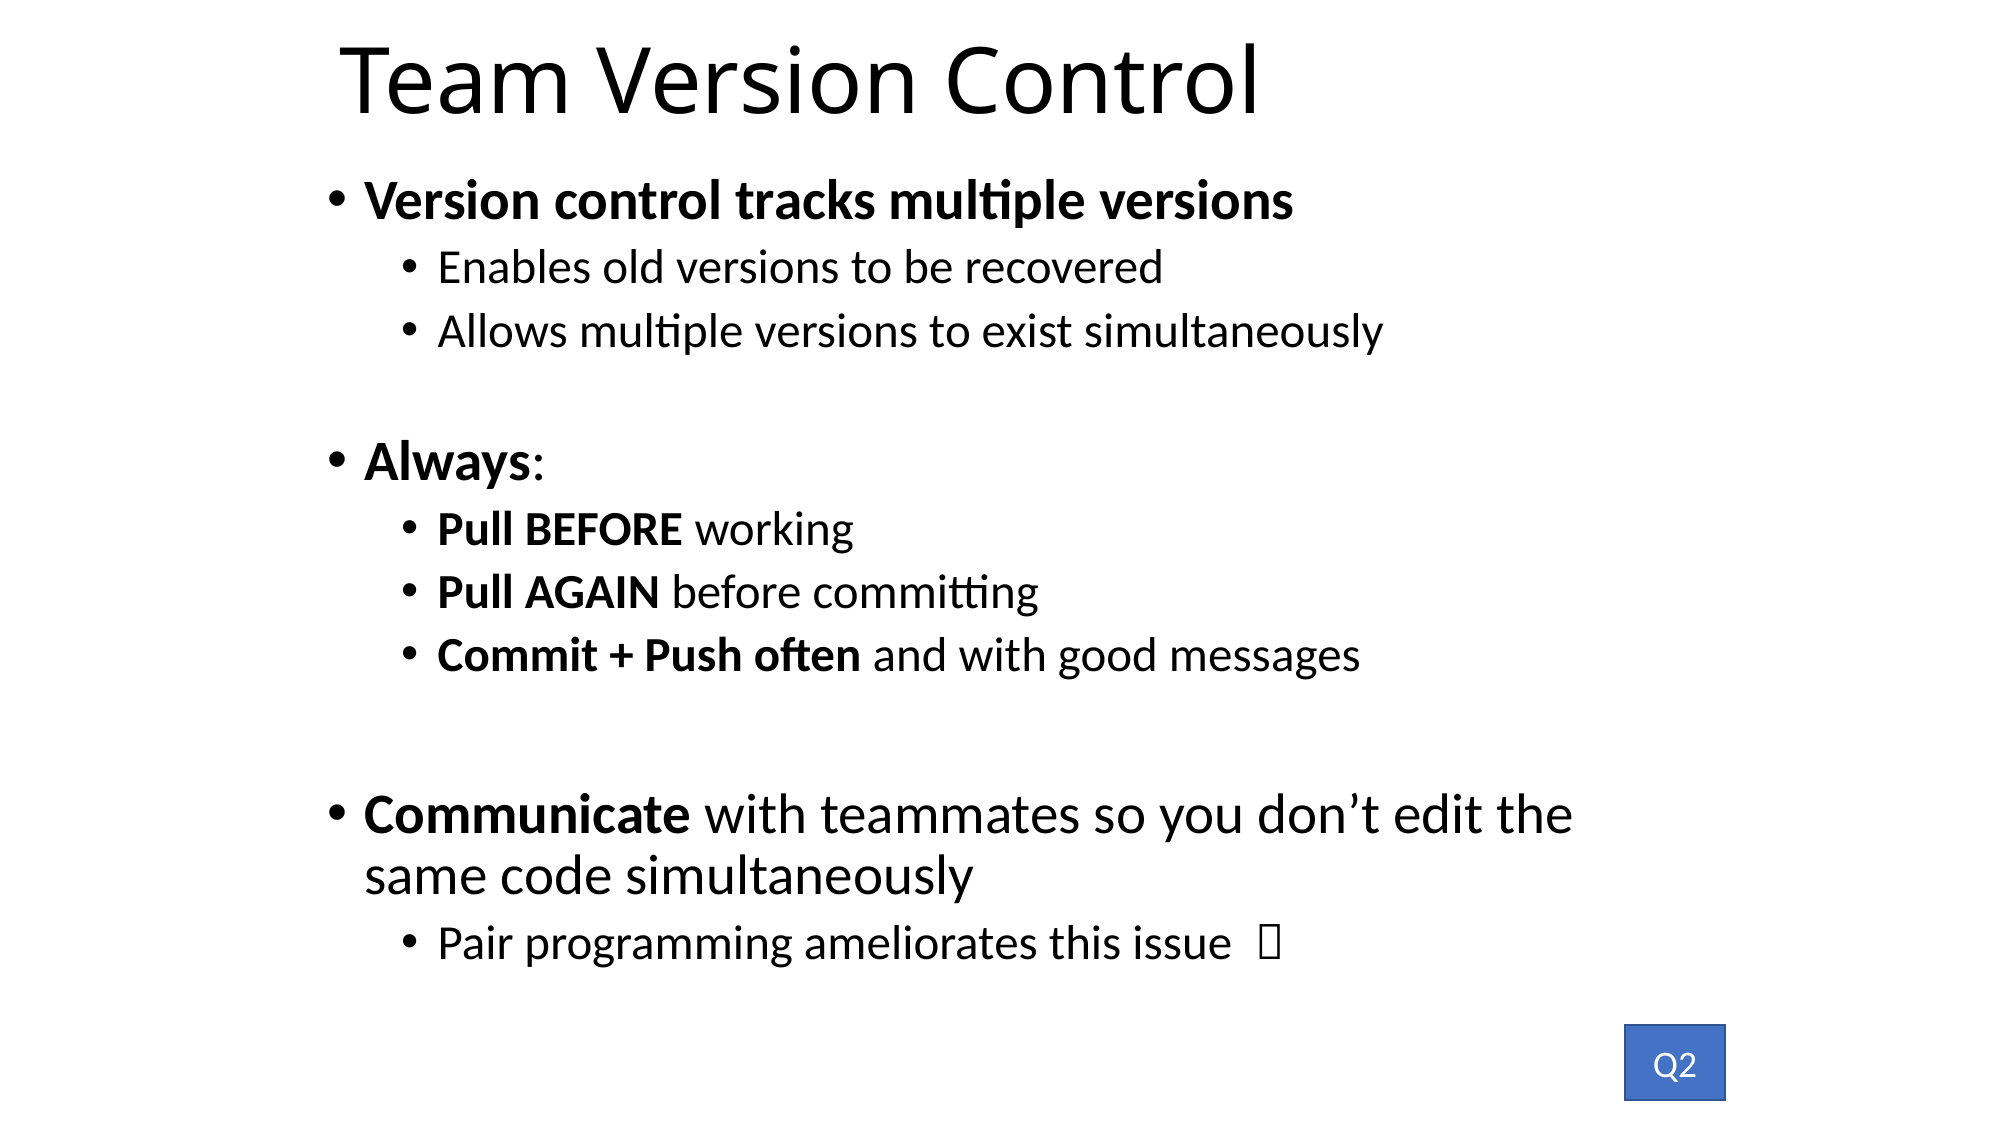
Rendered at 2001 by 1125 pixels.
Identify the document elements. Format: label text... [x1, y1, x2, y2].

text_box Q2 [1624, 1024, 1726, 1101]
list Version control tracks multiple versions Enables old versions to be recovered Allows multiple versions to exist simultaneously Always: Pull BEFORE working Pull AGAIN before committing Commit + Push often and with good messages Communicate with teammates so you don’t edit the same code simultaneously Pair programming ameliorates this issue  [312, 162, 1725, 986]
title Team Version Control [324, 24, 1675, 143]
